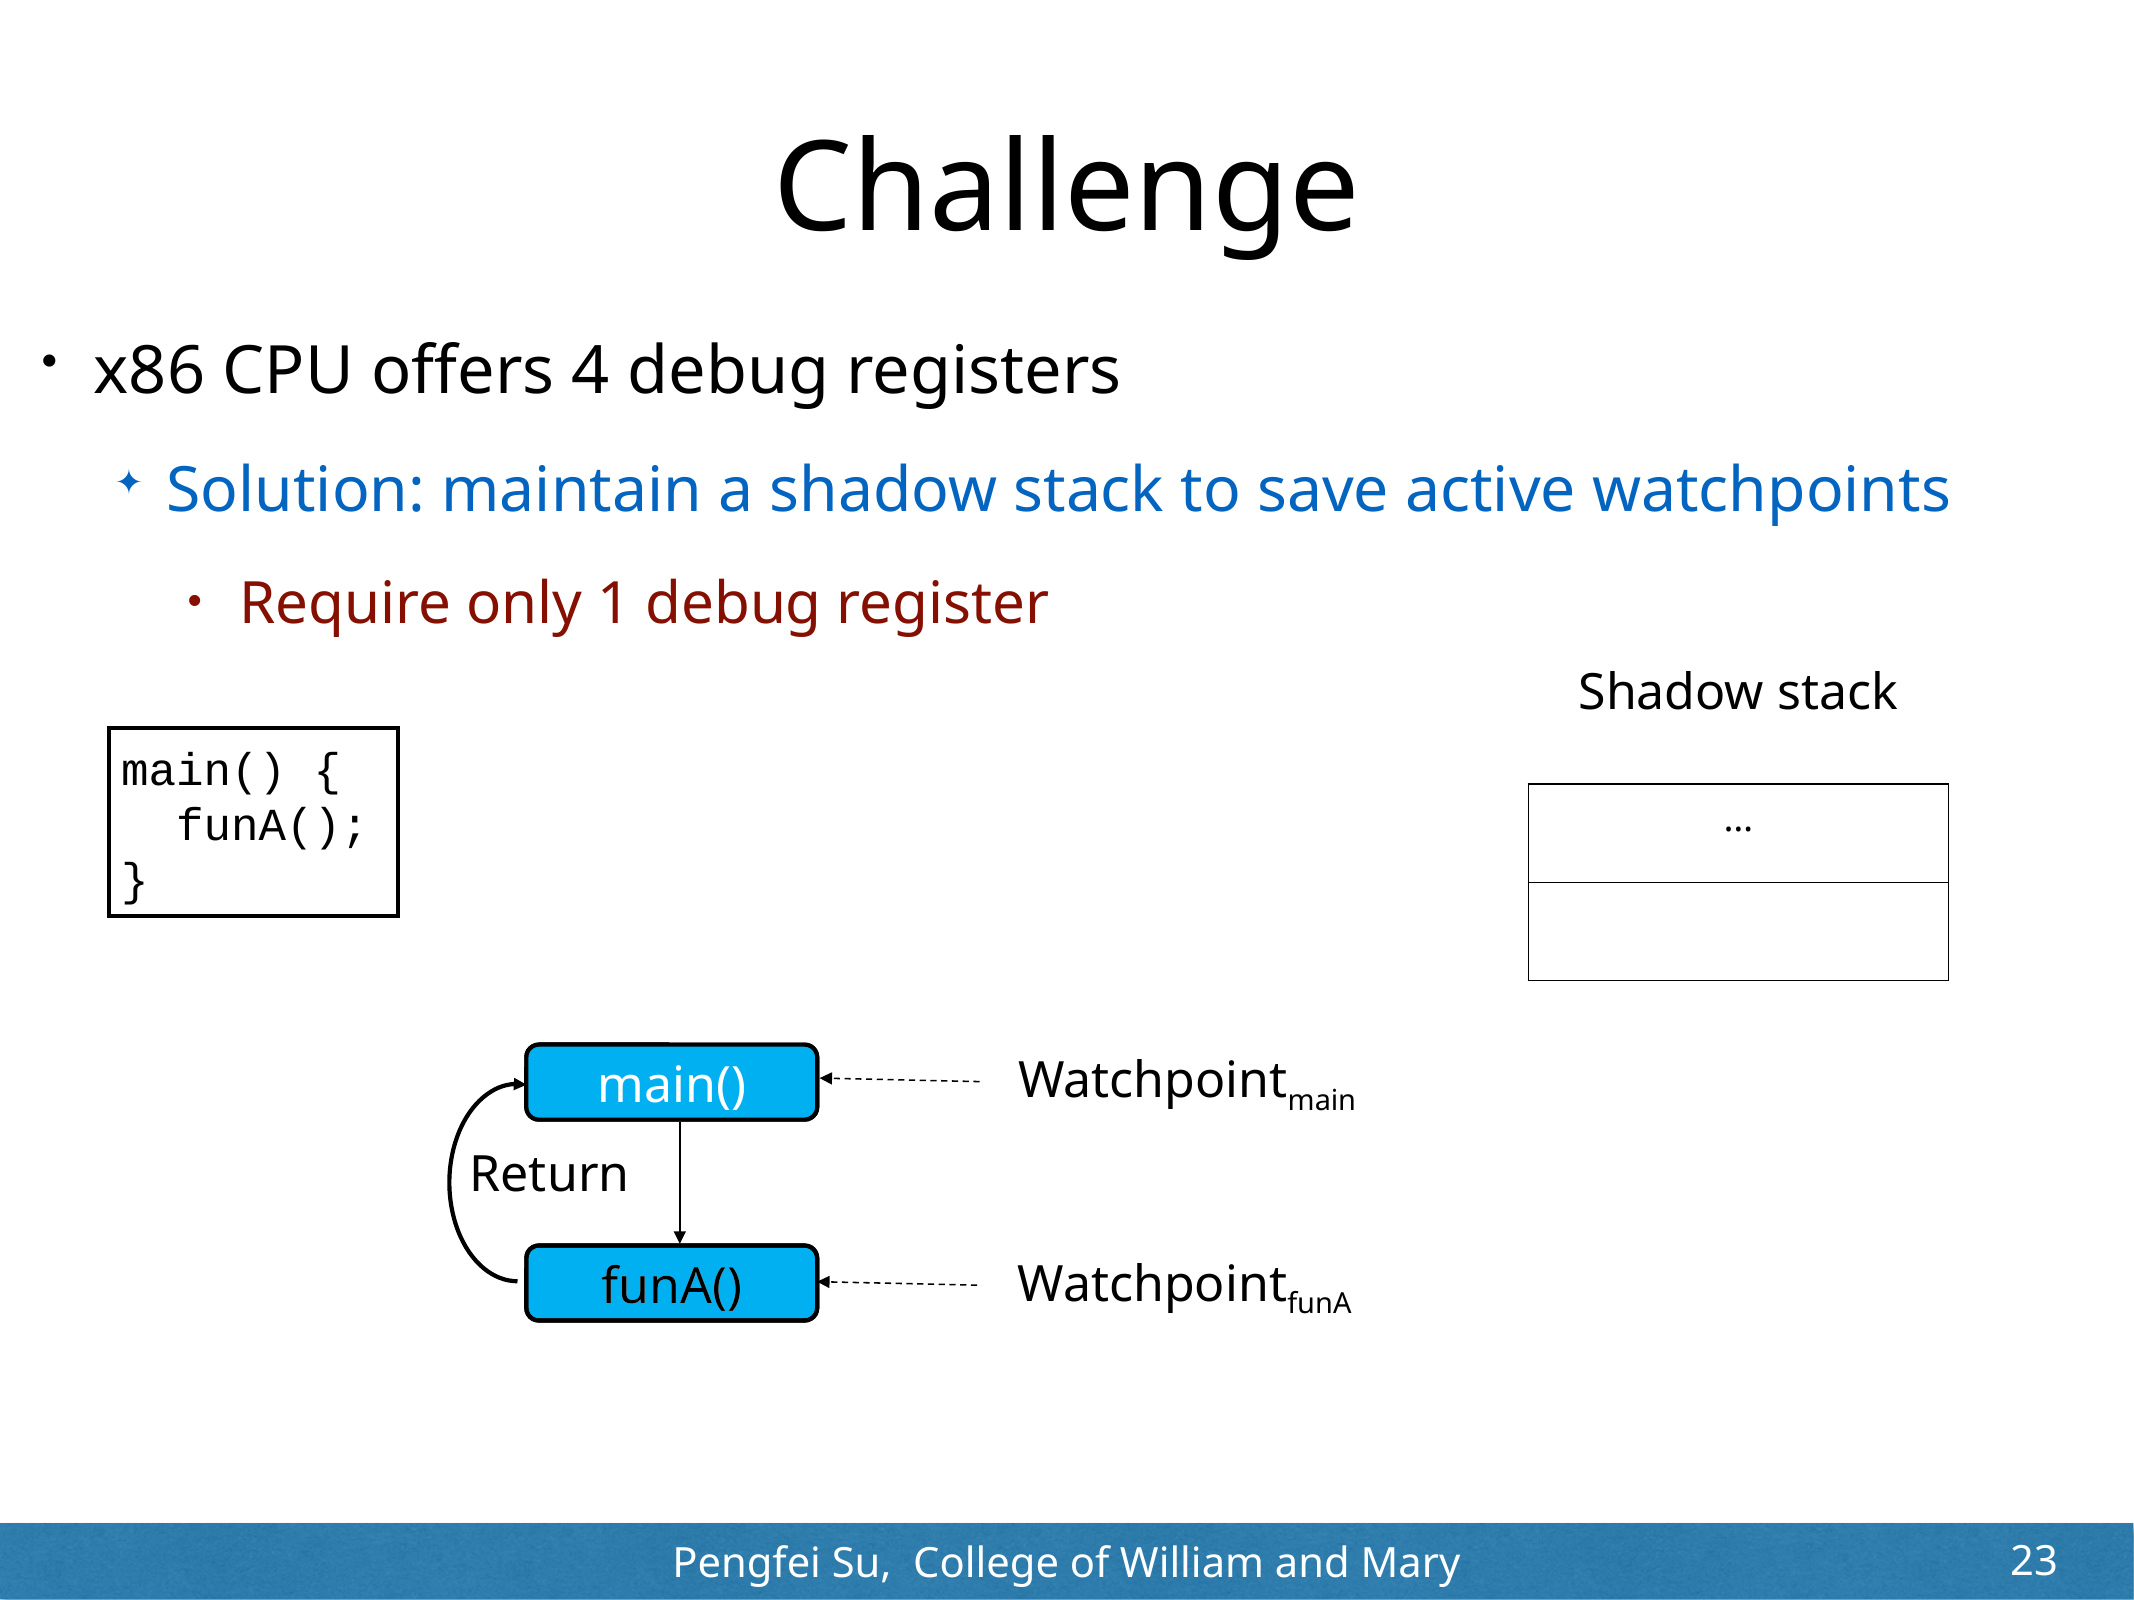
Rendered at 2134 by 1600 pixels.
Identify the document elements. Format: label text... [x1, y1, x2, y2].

title Challenge [155, 61, 1978, 301]
text_box [451, 1209, 518, 1282]
text_box [458, 1077, 527, 1134]
slide_number 23 [2001, 1525, 2068, 1593]
text_box WatchpointfunA [977, 1243, 1393, 1327]
text_box Watchpointmain [979, 1040, 1396, 1124]
text_box Shadow stack [1530, 651, 1947, 727]
picture [0, 1523, 2134, 1599]
text_box Return [445, 1134, 655, 1209]
text_box funA() [524, 1243, 820, 1323]
text_box main() [524, 1042, 820, 1122]
text_box main() { funA(); } [109, 727, 398, 917]
list x86 CPU offers 4 debug registers Solution: maintain a shadow stack to save active watchpoints Require only 1 debug register [32, 317, 2134, 1351]
table_header [1529, 883, 1948, 980]
table_header … [1529, 785, 1948, 882]
